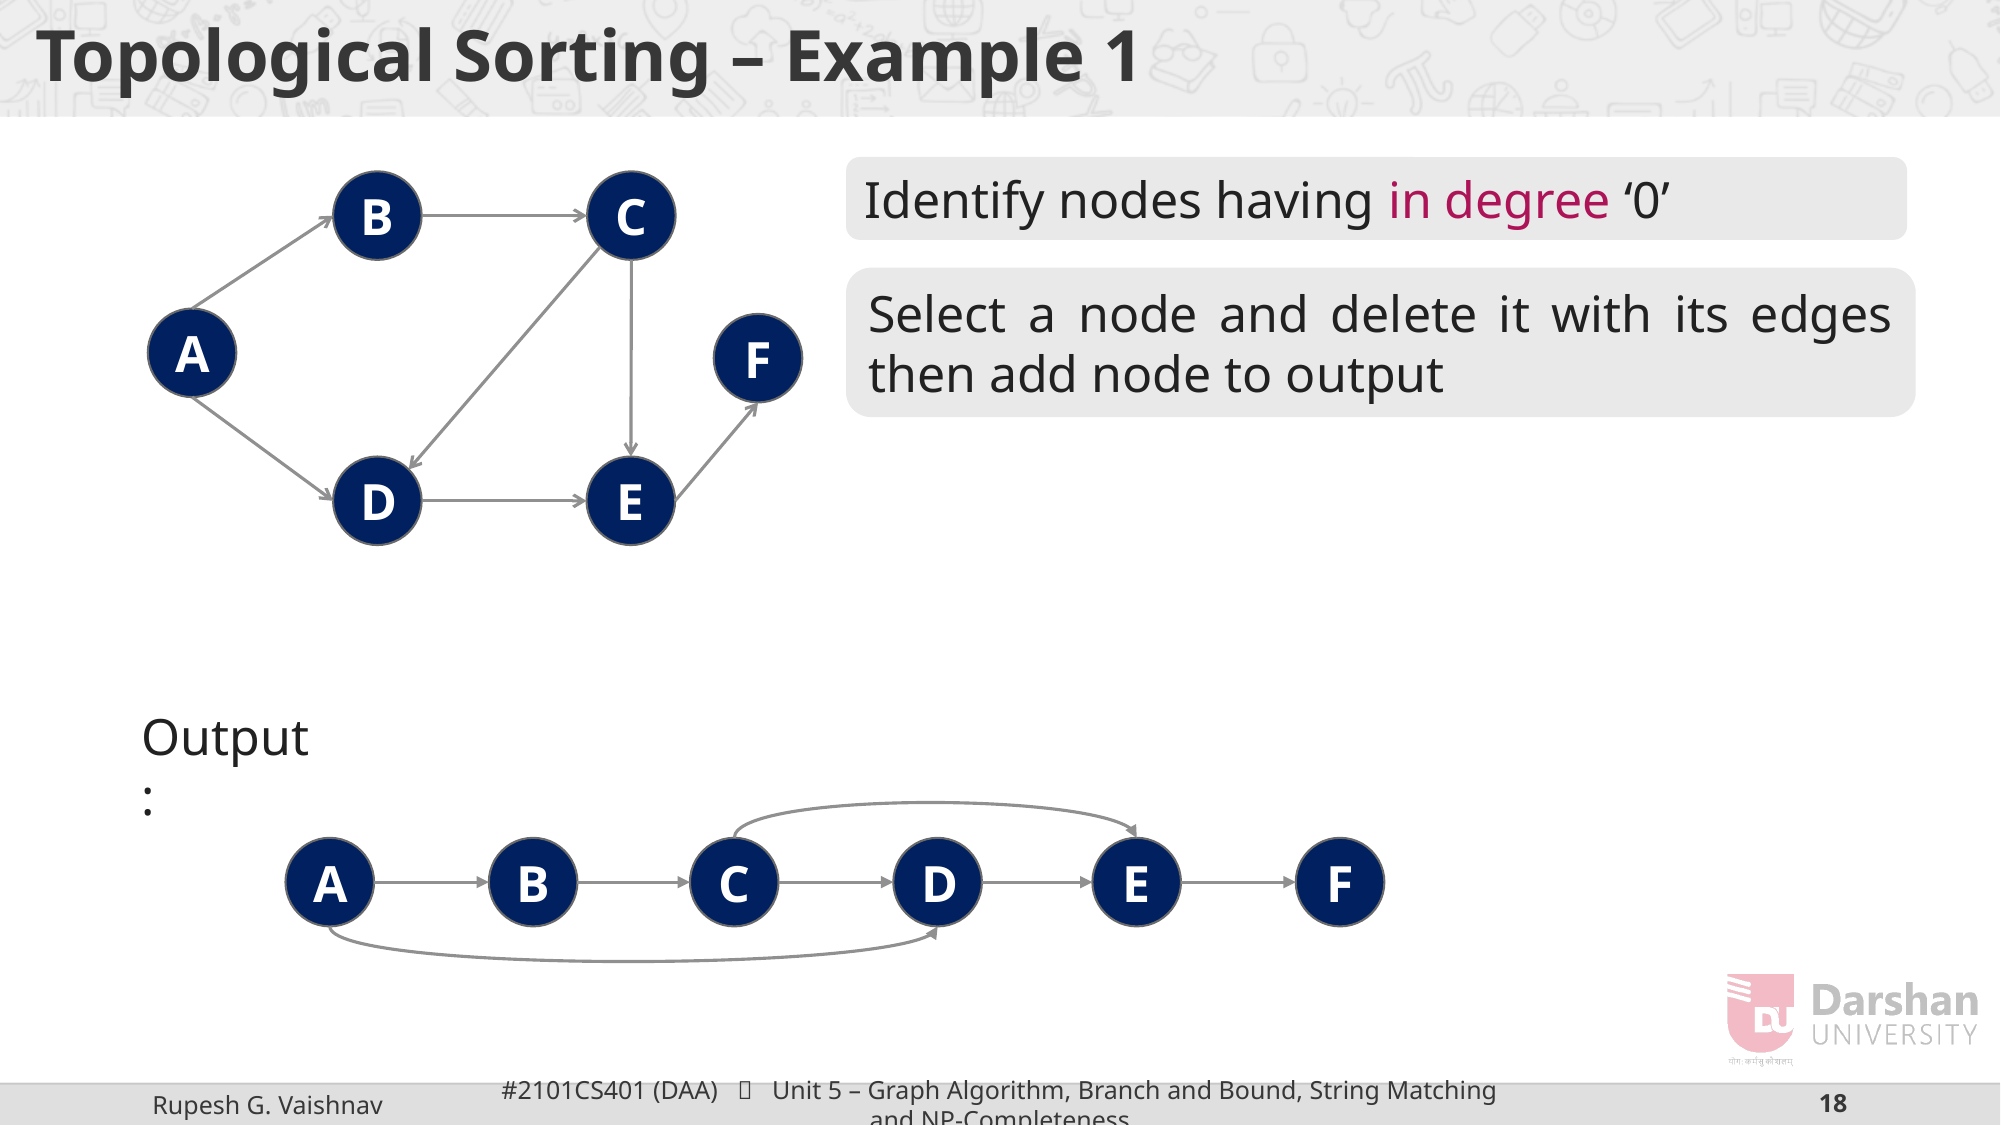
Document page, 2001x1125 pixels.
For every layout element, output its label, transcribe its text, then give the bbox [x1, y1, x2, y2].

text_box C [688, 836, 780, 928]
text_box Output: [126, 698, 330, 833]
text_box B [332, 170, 423, 261]
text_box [408, 246, 601, 470]
text_box F [712, 312, 804, 404]
text_box Select a node and delete it with its edges then add node to output [846, 267, 1916, 418]
text_box F [1294, 836, 1386, 928]
text_box [1724, 972, 1981, 1068]
text_box A [284, 836, 376, 928]
title Topological Sorting – Example 1 [0, 0, 2000, 117]
text_box A [146, 307, 238, 399]
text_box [192, 397, 334, 501]
text_box E [585, 455, 677, 547]
text_box D [332, 455, 423, 547]
text_box D [938, 836, 983, 928]
text_box B [487, 836, 579, 928]
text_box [192, 215, 334, 309]
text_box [675, 402, 759, 501]
text_box E [1091, 836, 1182, 928]
text_box D [892, 836, 935, 928]
text_box Identify nodes having in degree ‘0’ [846, 156, 1908, 240]
text_box C [586, 170, 677, 261]
